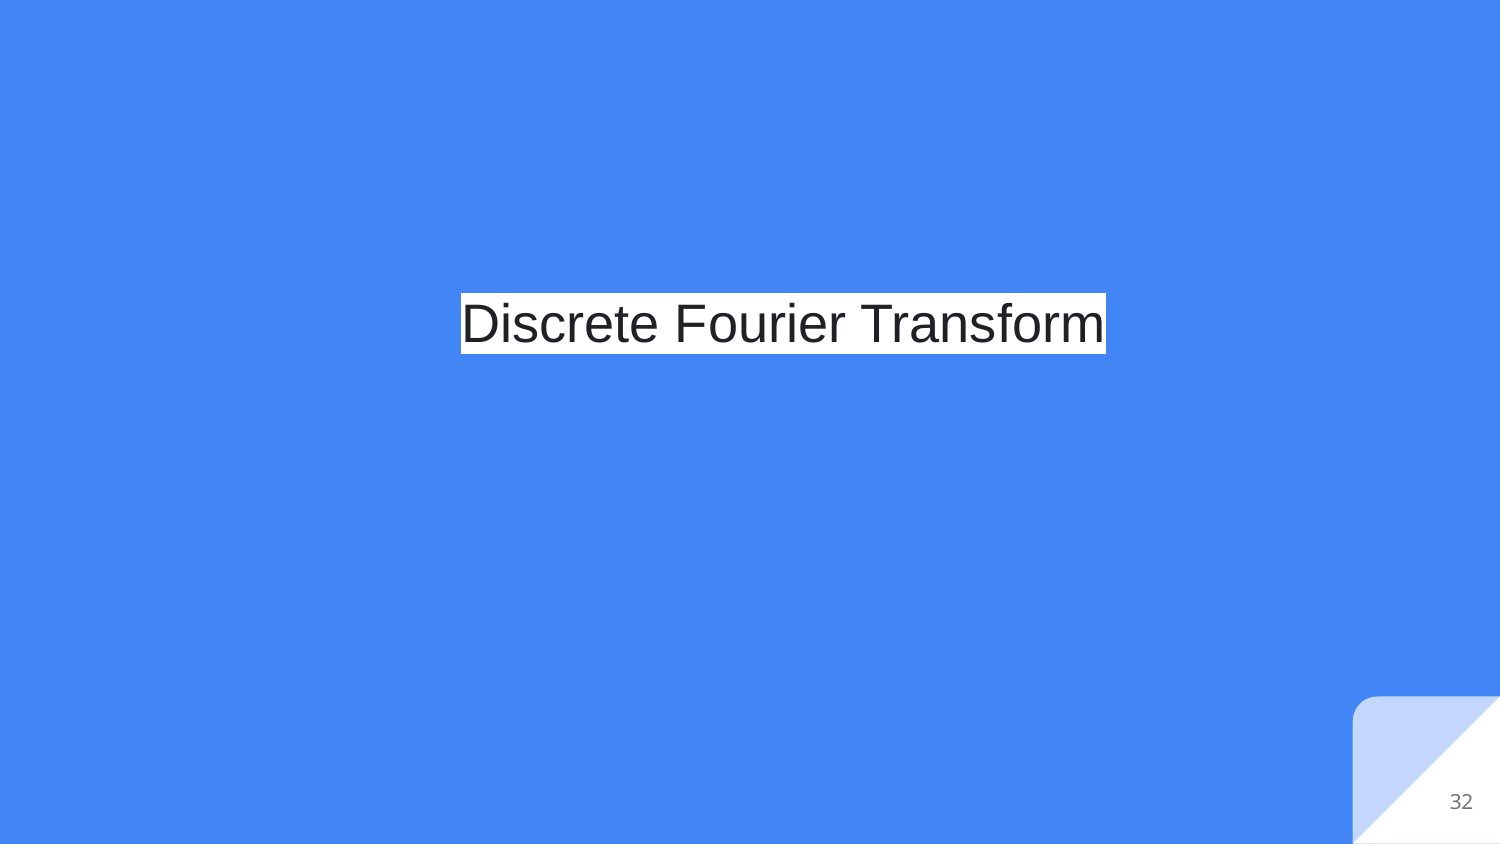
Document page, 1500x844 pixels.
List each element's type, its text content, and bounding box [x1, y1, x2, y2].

text_box Discrete Fourier Transform [168, 273, 1399, 368]
slide_number ‹#› [1398, 770, 1489, 835]
